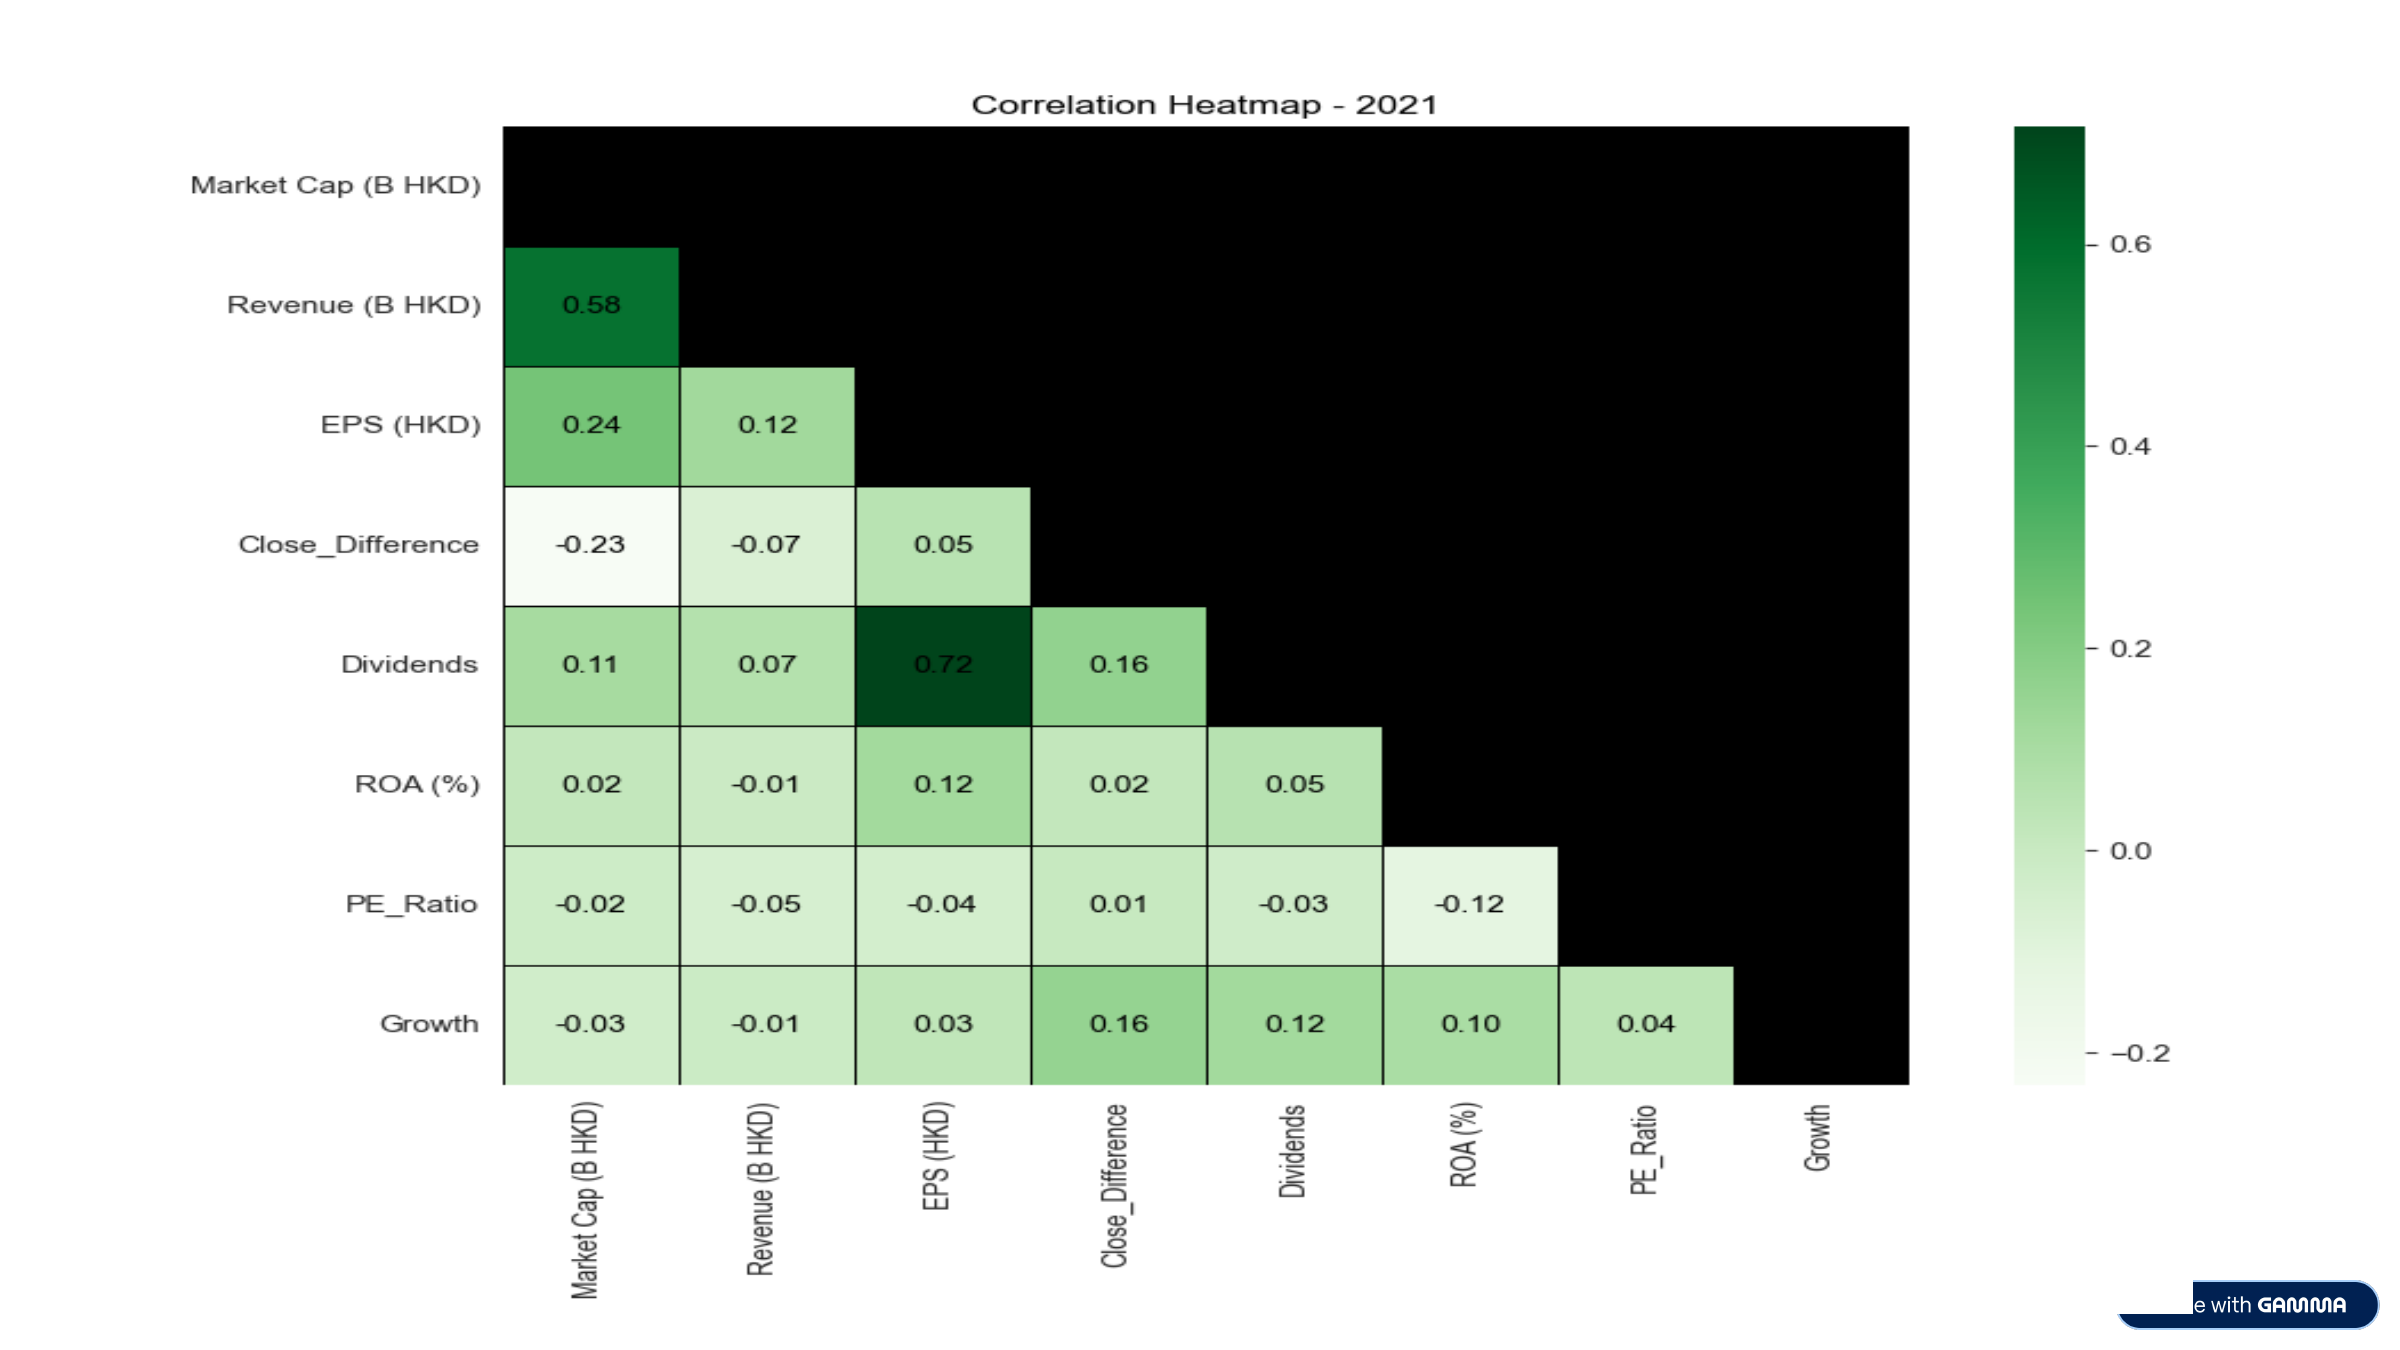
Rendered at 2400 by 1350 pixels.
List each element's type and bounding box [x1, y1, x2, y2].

picture [167, 79, 2389, 1339]
